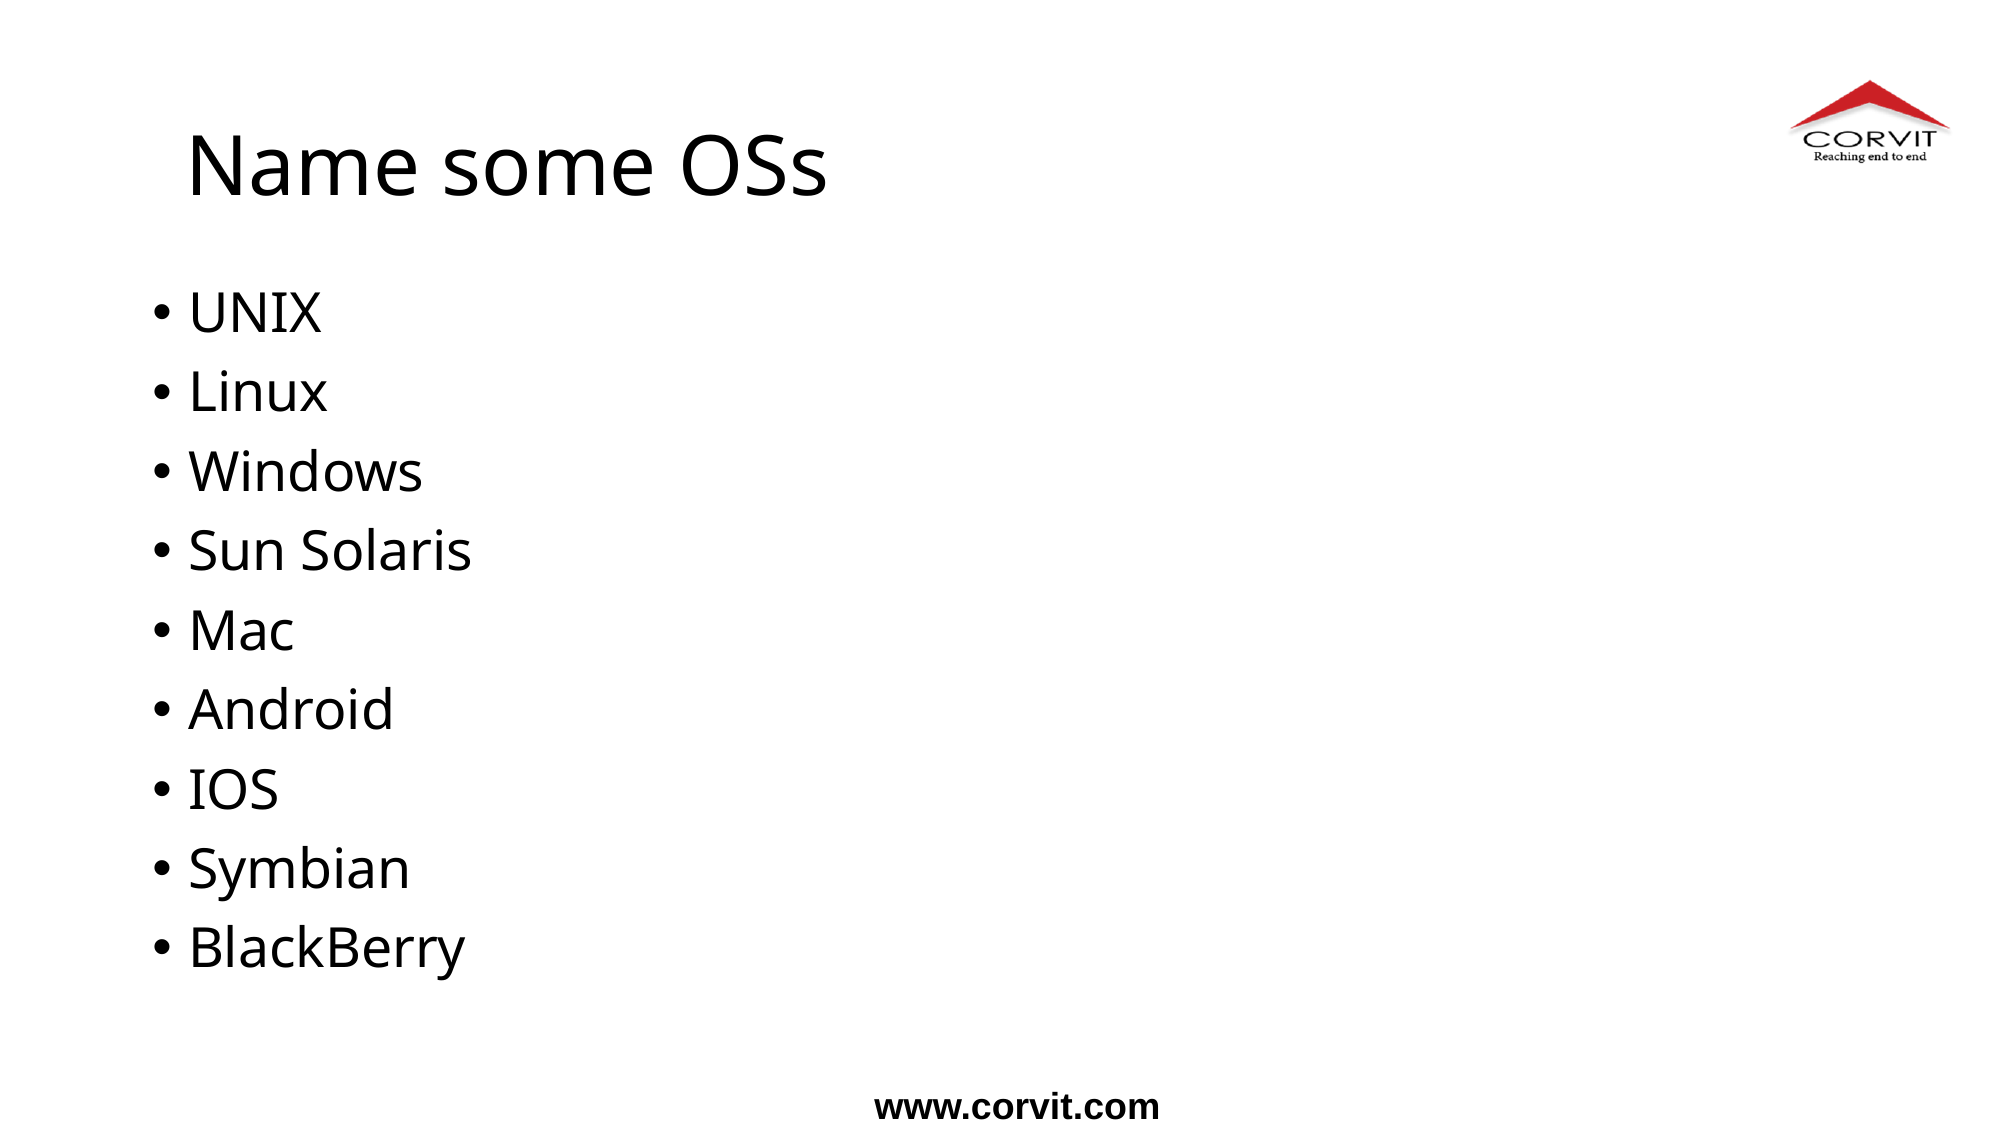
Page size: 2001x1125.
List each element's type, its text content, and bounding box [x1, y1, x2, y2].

text_box www.corvit.com [34, 1074, 2000, 1125]
picture [1785, 77, 1953, 167]
list UNIX Linux Windows Sun Solaris Mac Android IOS Symbian BlackBerry [137, 277, 1863, 992]
title Name some OSs [170, 59, 1896, 278]
